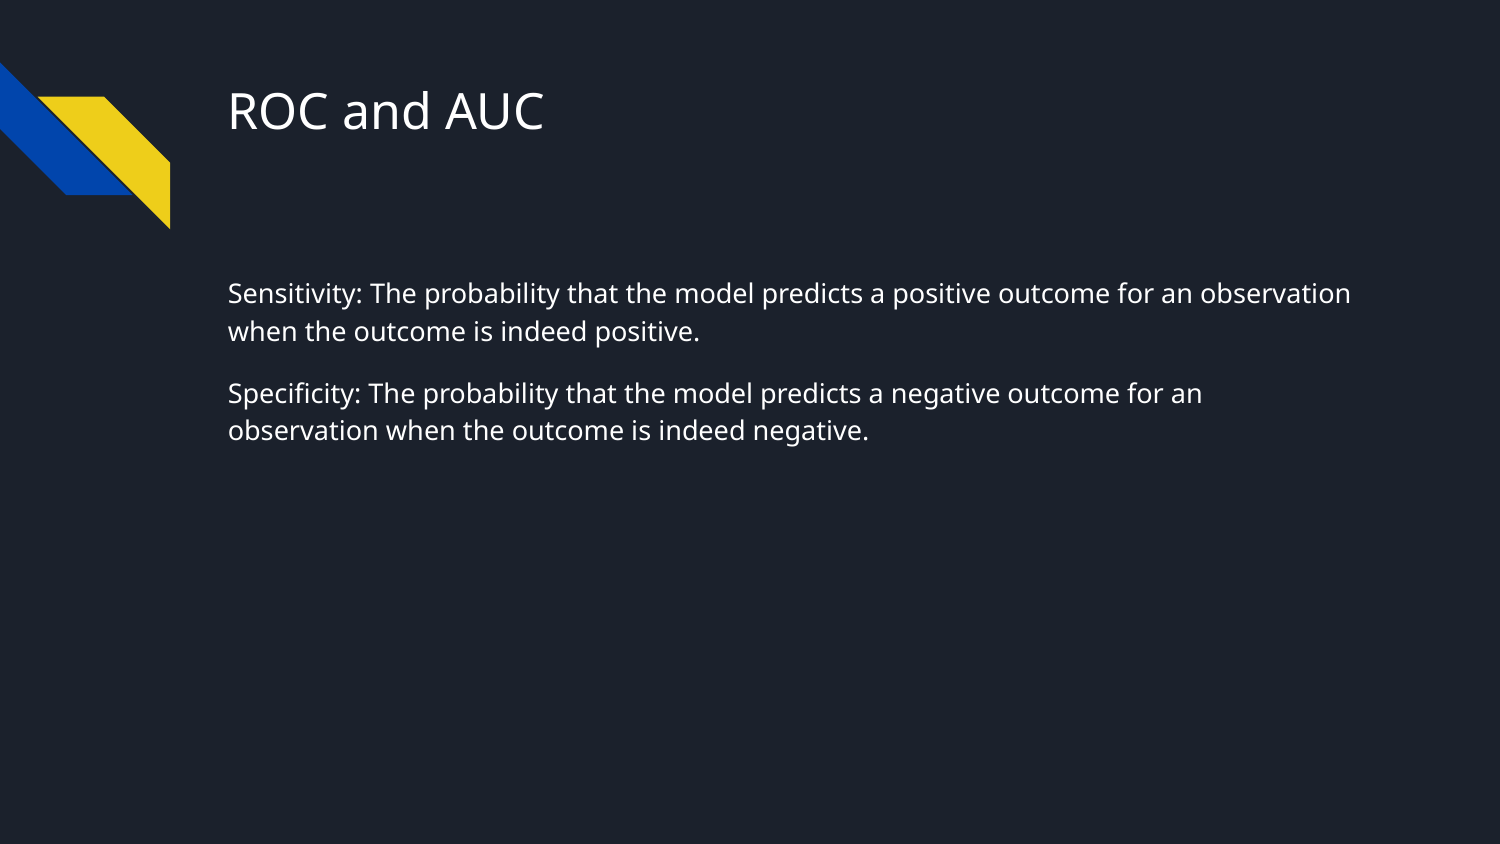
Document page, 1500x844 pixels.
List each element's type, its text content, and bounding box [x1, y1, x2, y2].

title ROC and AUC [212, 64, 1368, 215]
list Sensitivity: The probability that the model predicts a positive outcome for an observation when the outcome is indeed positive. Specificity: The probability that the model predicts a negative outcome for an observation when the outcome is indeed negative. [212, 257, 1368, 735]
